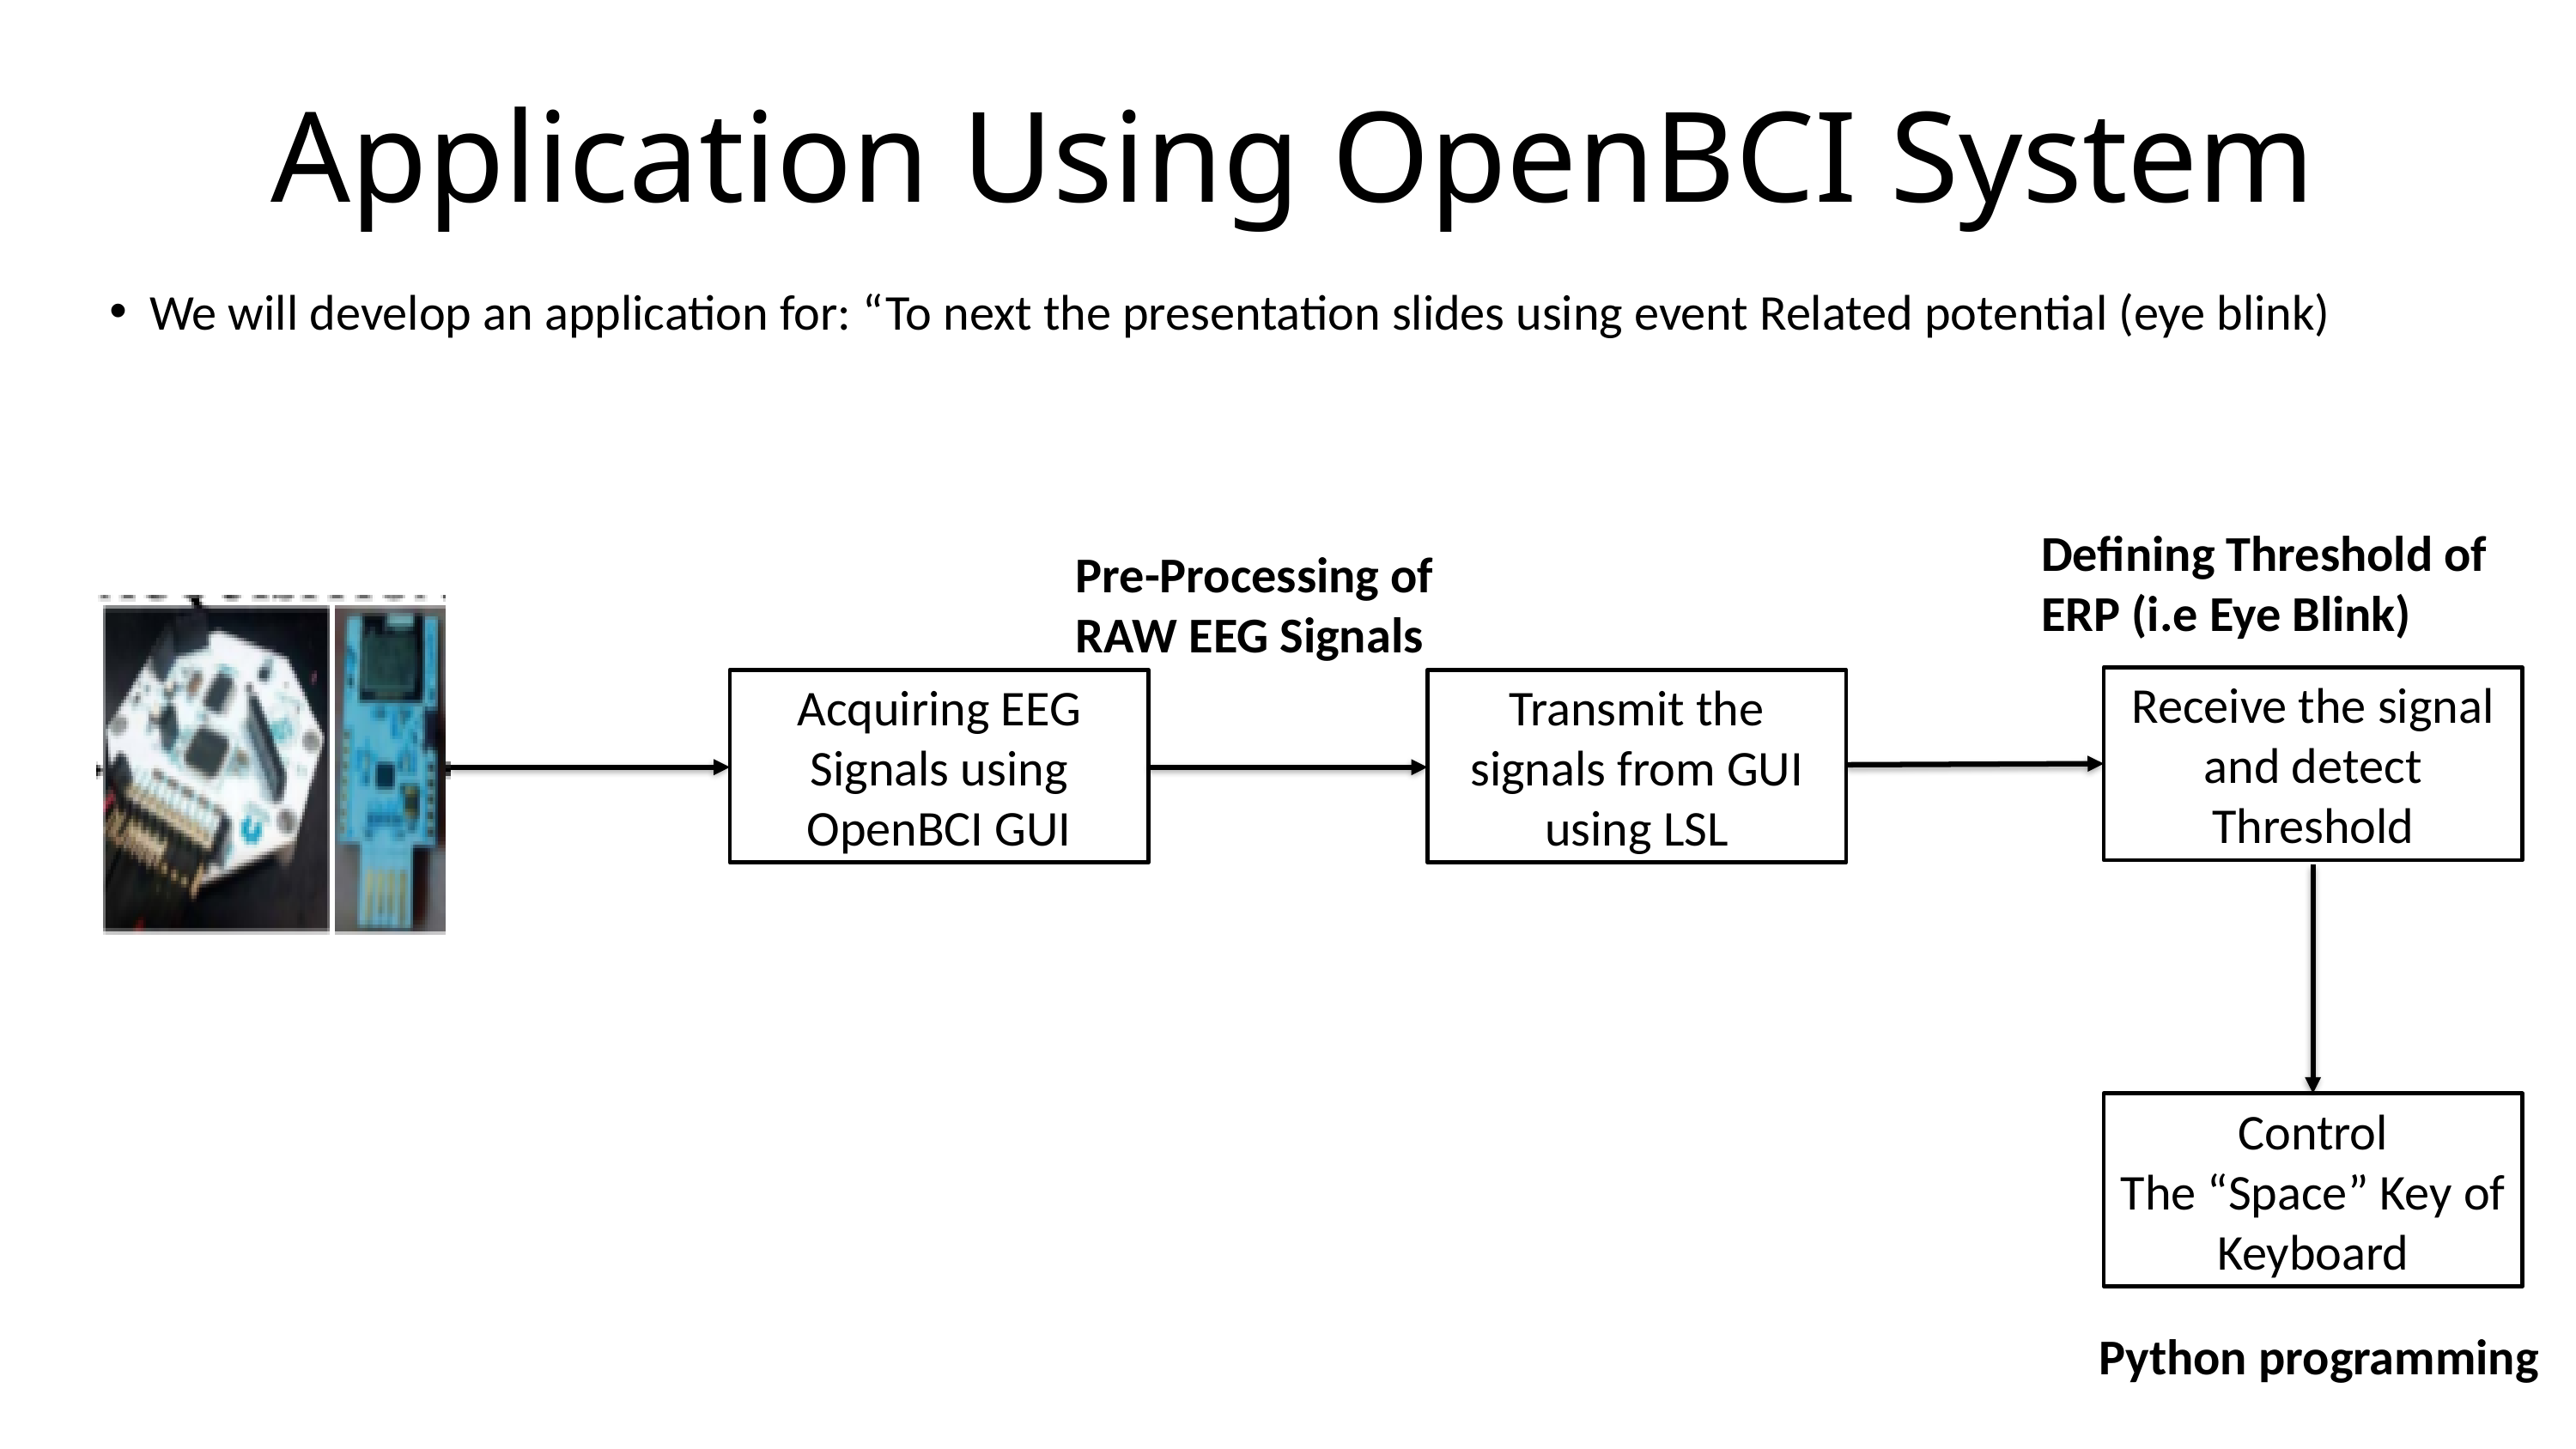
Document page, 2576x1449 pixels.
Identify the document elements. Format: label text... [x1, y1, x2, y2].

text_box Python programming [2086, 1319, 2576, 1391]
text_box Acquiring EEG Signals using OpenBCI GUI [729, 670, 1149, 863]
text_box Control The “Space” Key of Keyboard [2104, 1093, 2523, 1287]
picture [96, 595, 452, 939]
text_box Pre-Processing of RAW EEG Signals [1063, 536, 1482, 670]
text_box Receive the signal and detect Threshold [2104, 667, 2523, 860]
title Application Using OpenBCI System [96, 48, 2490, 256]
text_box We will develop an application for: “To next the presentation slides using event Related potential (eye blink) [96, 273, 2458, 347]
text_box Defining Threshold of ERP (i.e Eye Blink) [2028, 514, 2516, 647]
text_box Transmit the signals from GUI using LSL [1427, 670, 1846, 863]
